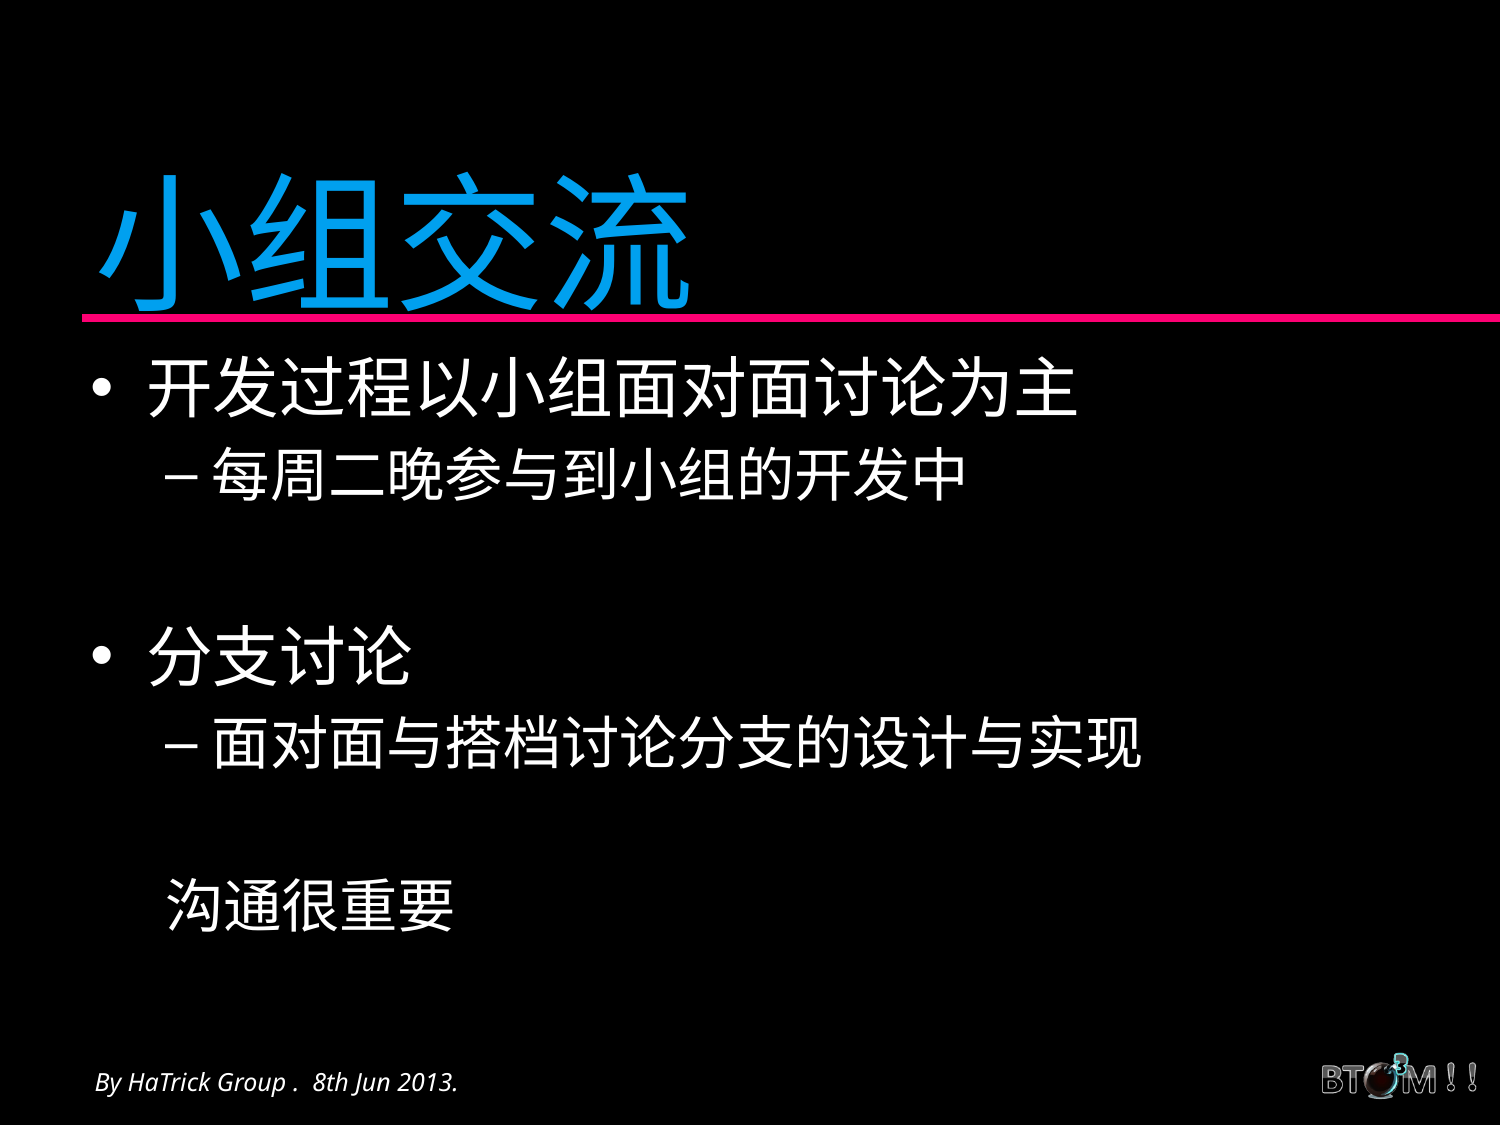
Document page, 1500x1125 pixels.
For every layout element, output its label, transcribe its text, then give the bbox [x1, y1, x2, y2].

text_box 小组交流 [94, 149, 695, 337]
list 开发过程以小组面对面讨论为主 每周二晚参与到小组的开发中 分支讨论 面对面与搭档讨论分支的设计与实现 沟通很重要 [75, 338, 1425, 1005]
text_box By HaTrick Group . 8th Jun 2013. [79, 1058, 506, 1104]
picture [1316, 1047, 1483, 1105]
